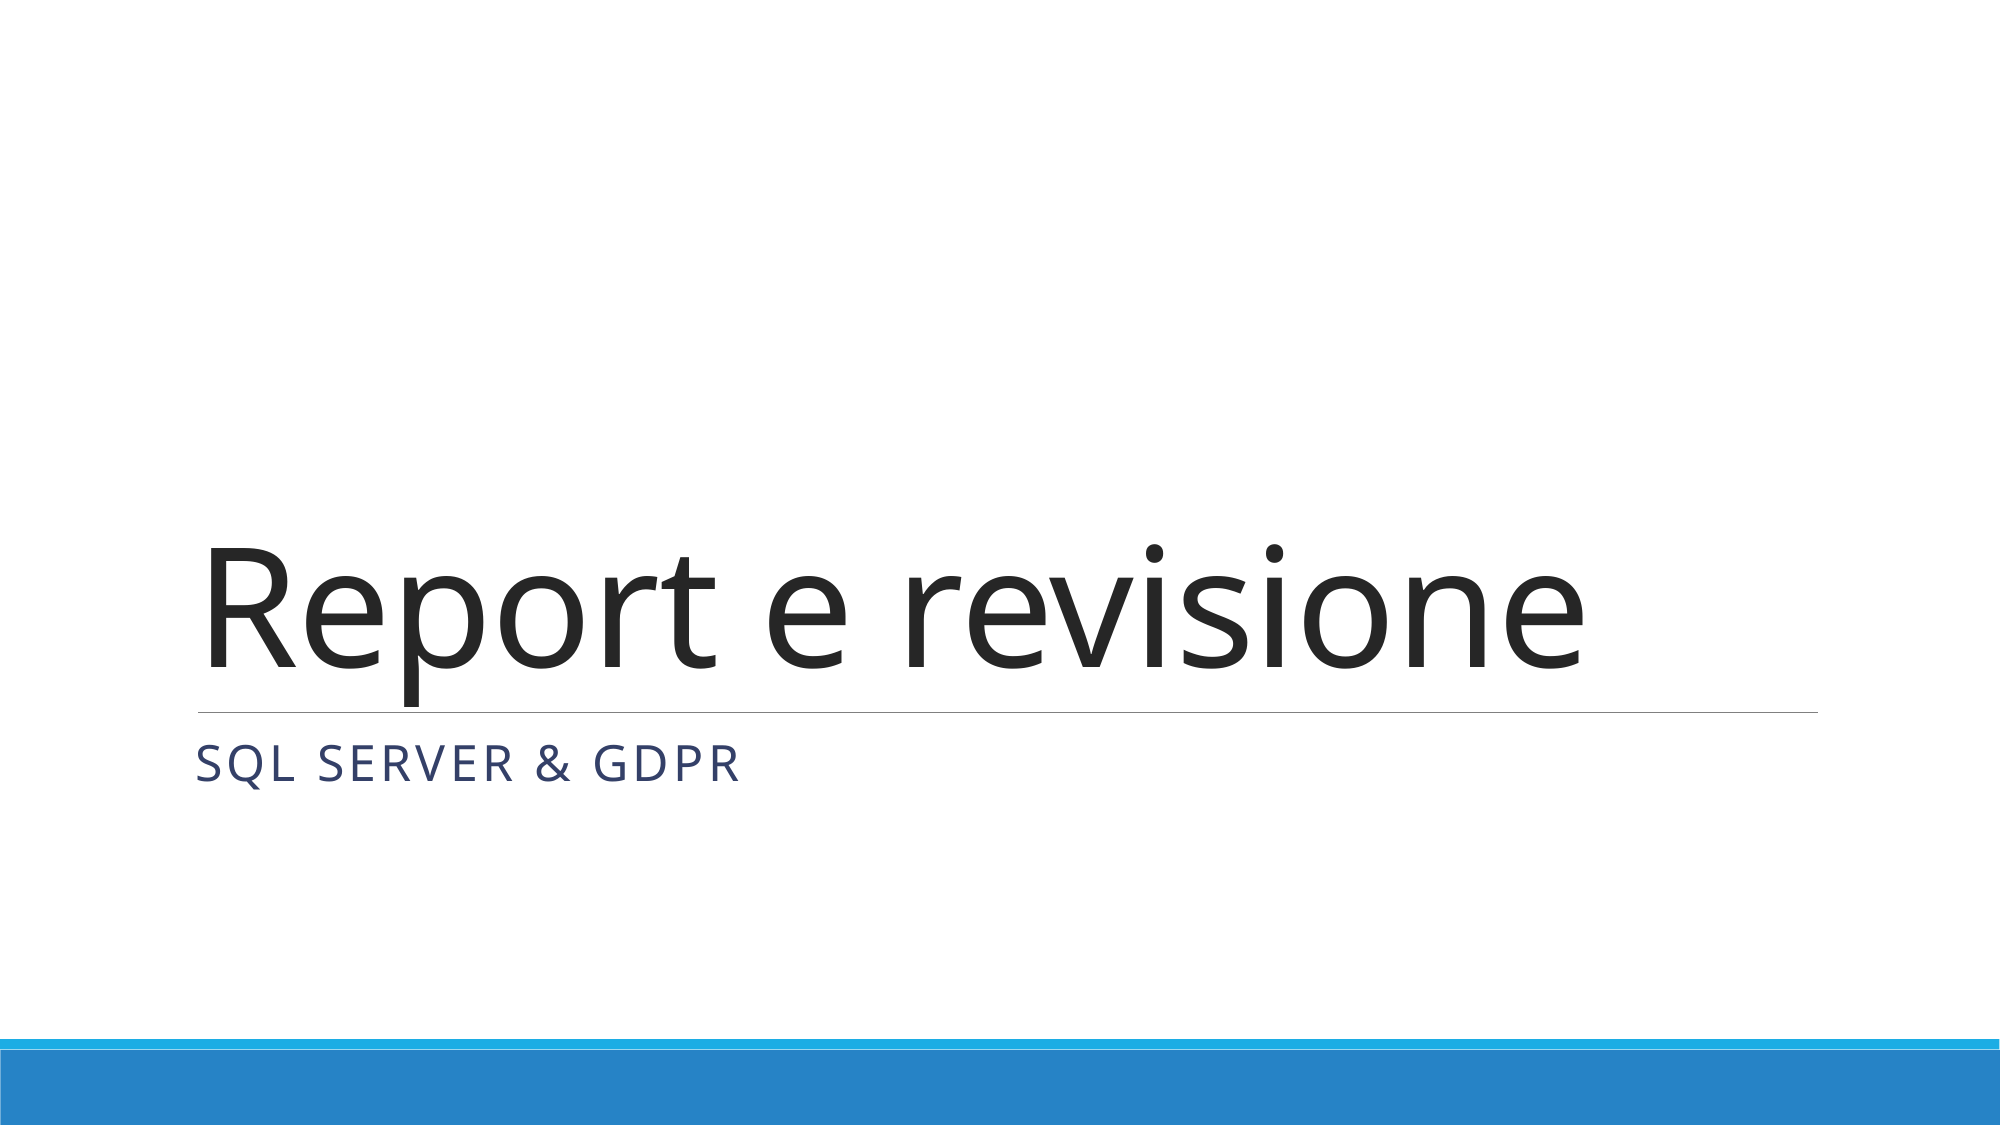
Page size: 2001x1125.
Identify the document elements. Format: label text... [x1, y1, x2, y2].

list SQL Server & GDPR [180, 730, 1830, 918]
title Report e revisione [180, 124, 1830, 710]
